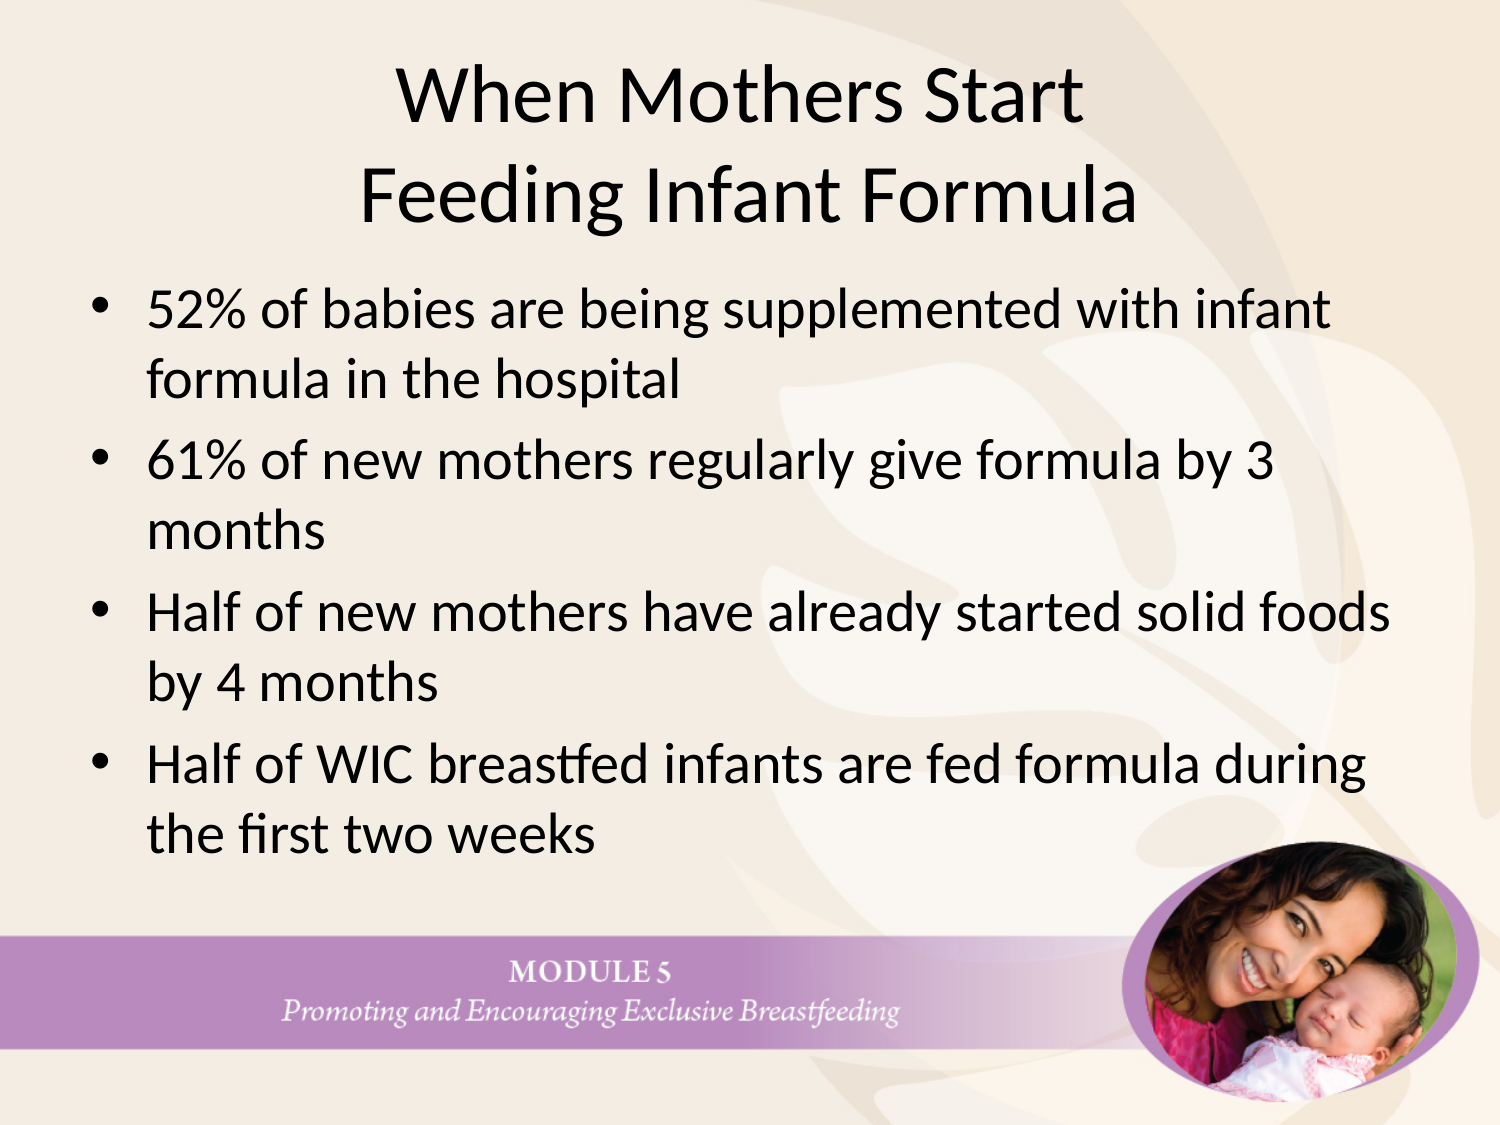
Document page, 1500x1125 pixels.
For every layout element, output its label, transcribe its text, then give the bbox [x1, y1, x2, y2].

picture [0, 0, 1500, 1125]
list 52% of babies are being supplemented with infant formula in the hospital 61% of new mothers regularly give formula by 3 months Half of new mothers have already started solid foods by 4 months Half of WIC breastfed infants are fed formula during the first two weeks [75, 262, 1425, 1005]
title When Mothers Start Feeding Infant Formula [75, 45, 1425, 233]
